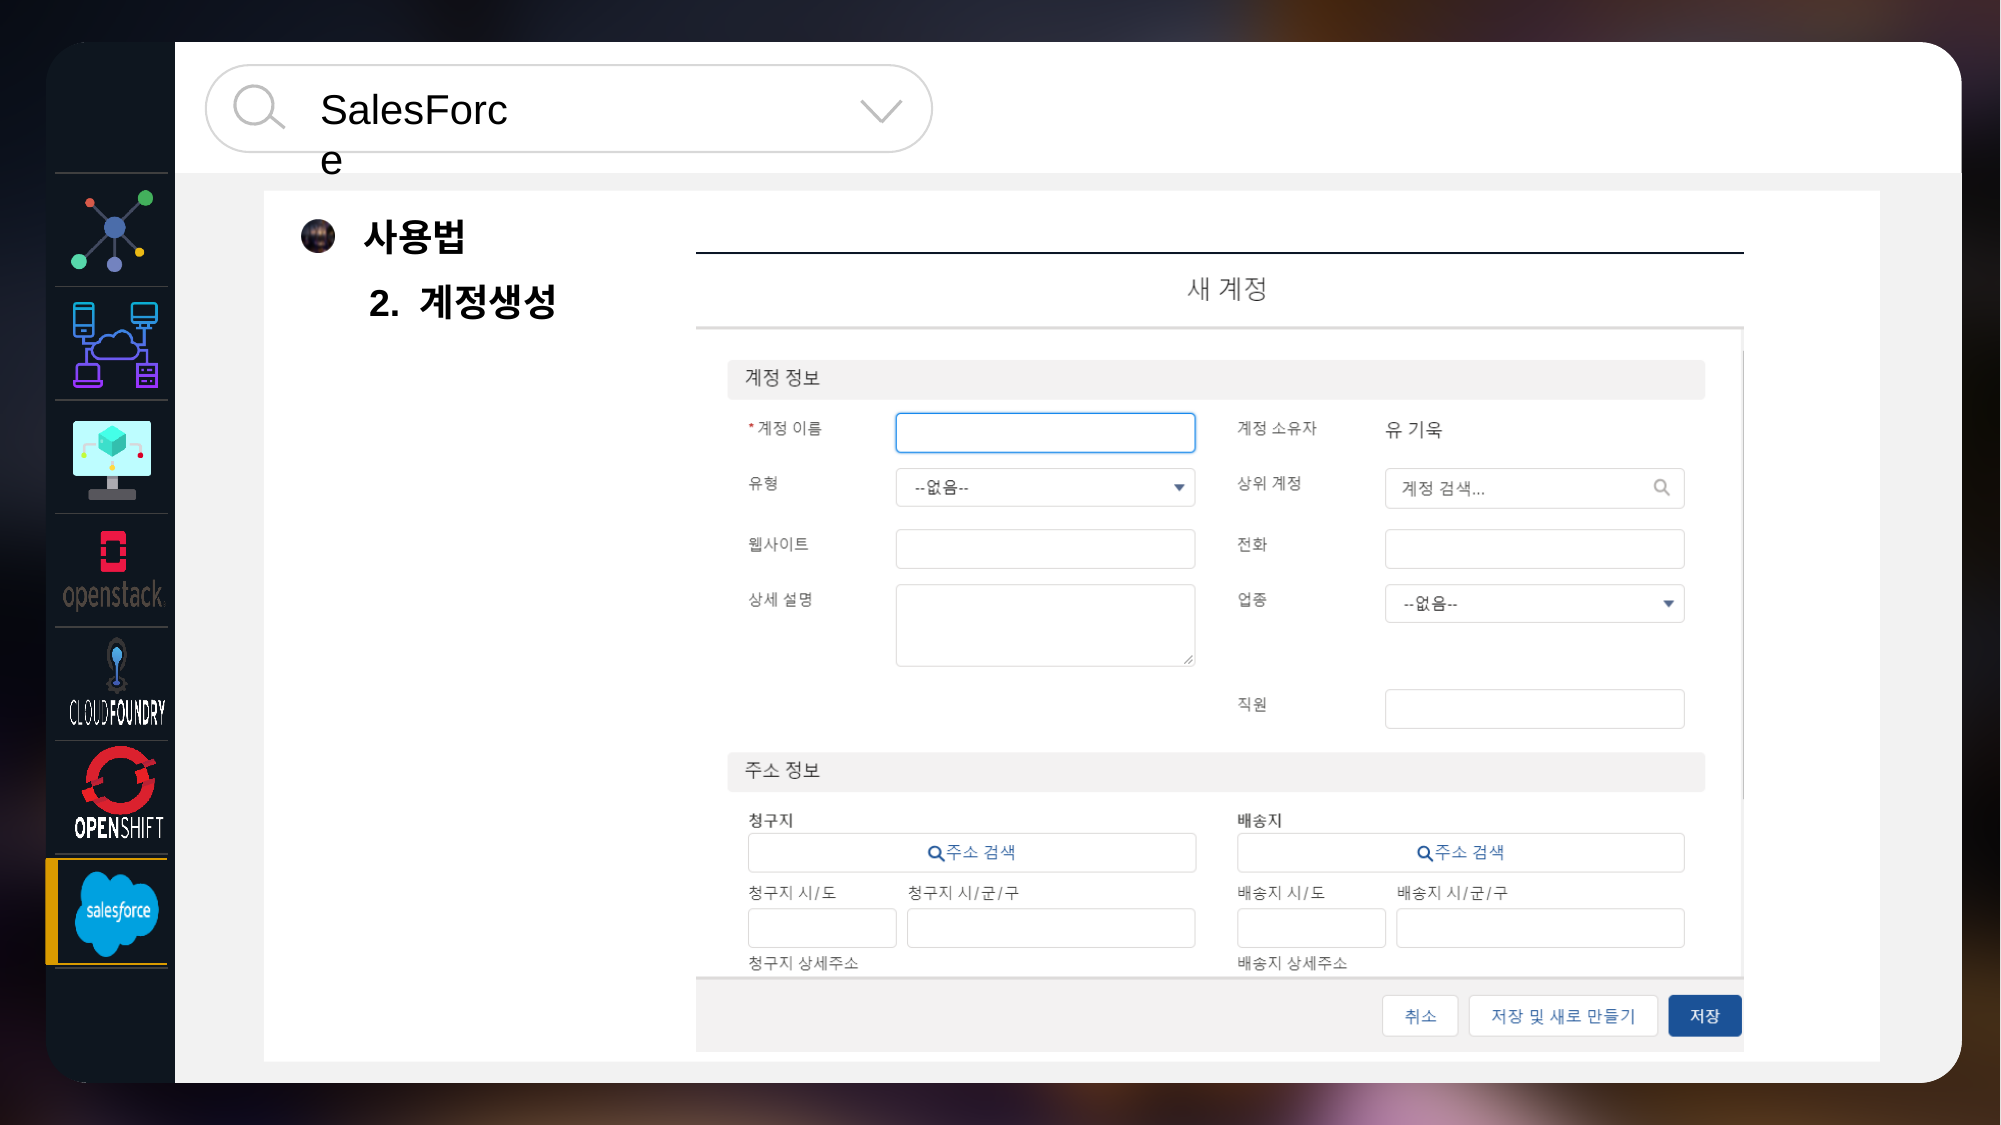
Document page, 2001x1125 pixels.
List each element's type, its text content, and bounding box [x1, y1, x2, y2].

text_box 2. 계정생성 [354, 271, 584, 333]
picture [0, 0, 2001, 1125]
text_box [263, 190, 1880, 1062]
text_box SalesForce [304, 75, 535, 141]
text_box 사용법 [348, 206, 493, 268]
